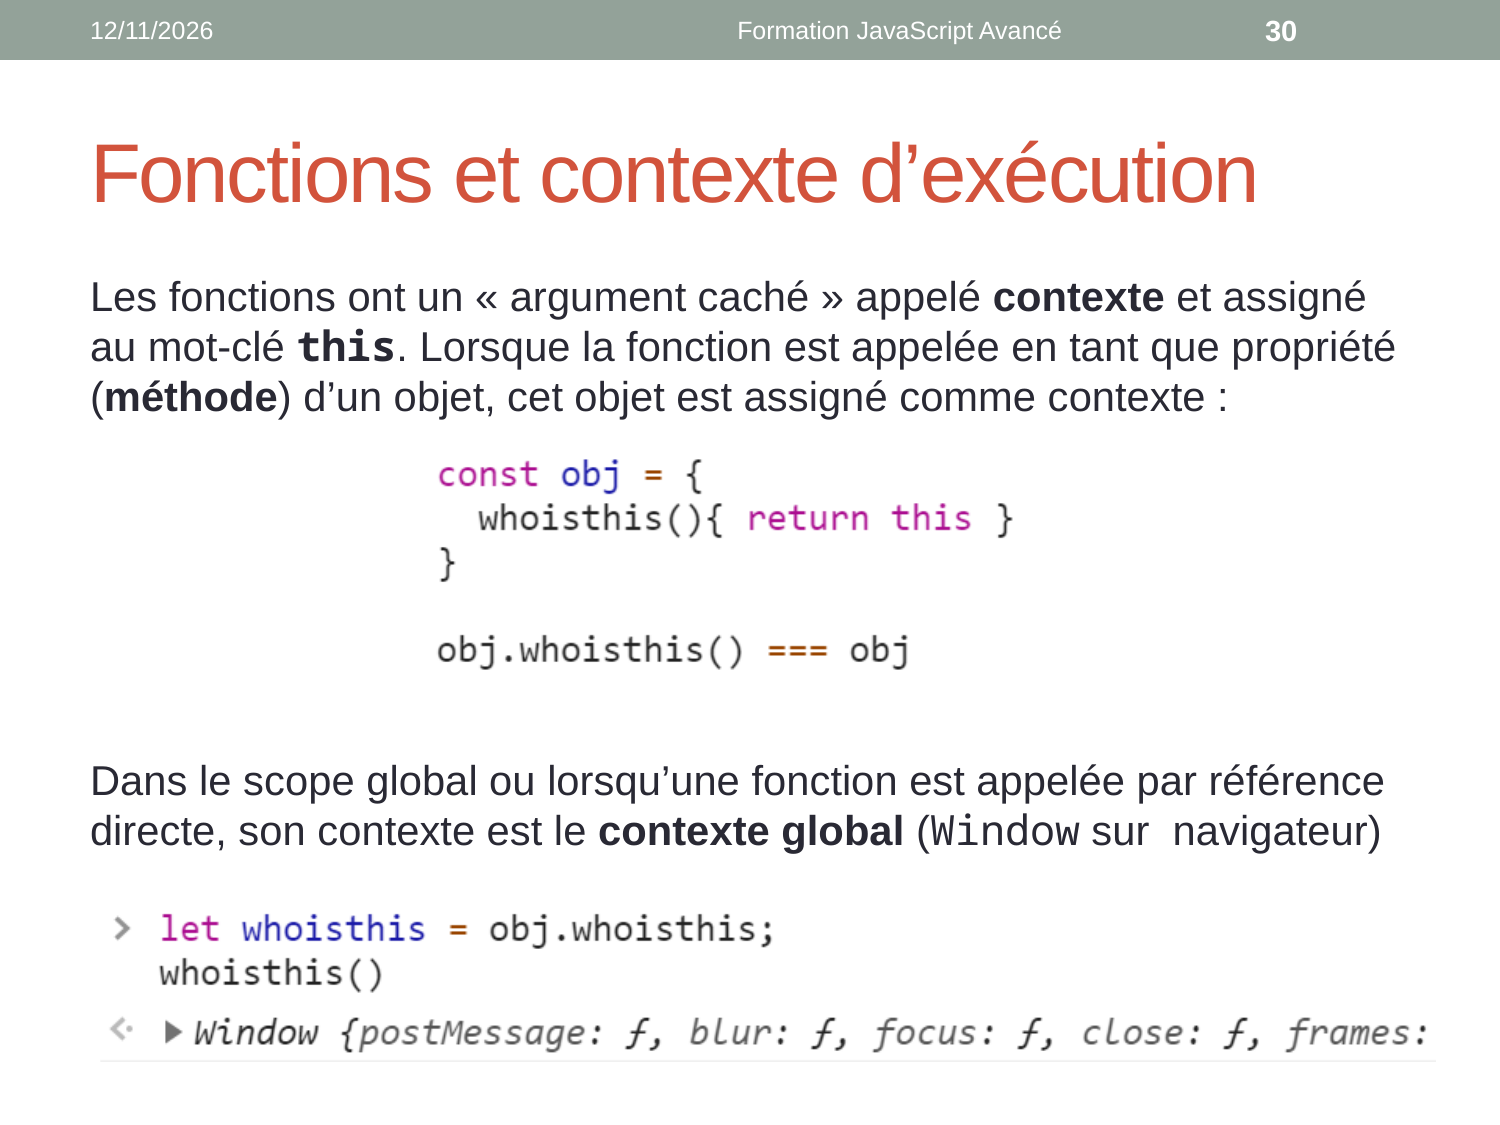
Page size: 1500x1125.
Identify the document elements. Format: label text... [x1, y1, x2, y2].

picture [100, 904, 1437, 1062]
picture [426, 444, 1034, 684]
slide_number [75, 3, 550, 57]
title Fonctions et contexte d’exécution [75, 87, 1425, 250]
footer Formation JavaScript Avancé [562, 3, 1238, 57]
list Les fonctions ont un « argument caché » appelé contexte et assigné au mot-clé this. Lorsque la fonction est appelée en tant que propriété (méthode) d’un objet, cet objet est assigné comme contexte : Dans le scope global ou lorsqu’une fonction est appelée par référence directe, son contexte est le contexte global (Window sur navigateur) [75, 262, 1425, 1063]
slide_number 30 [1250, 3, 1425, 57]
